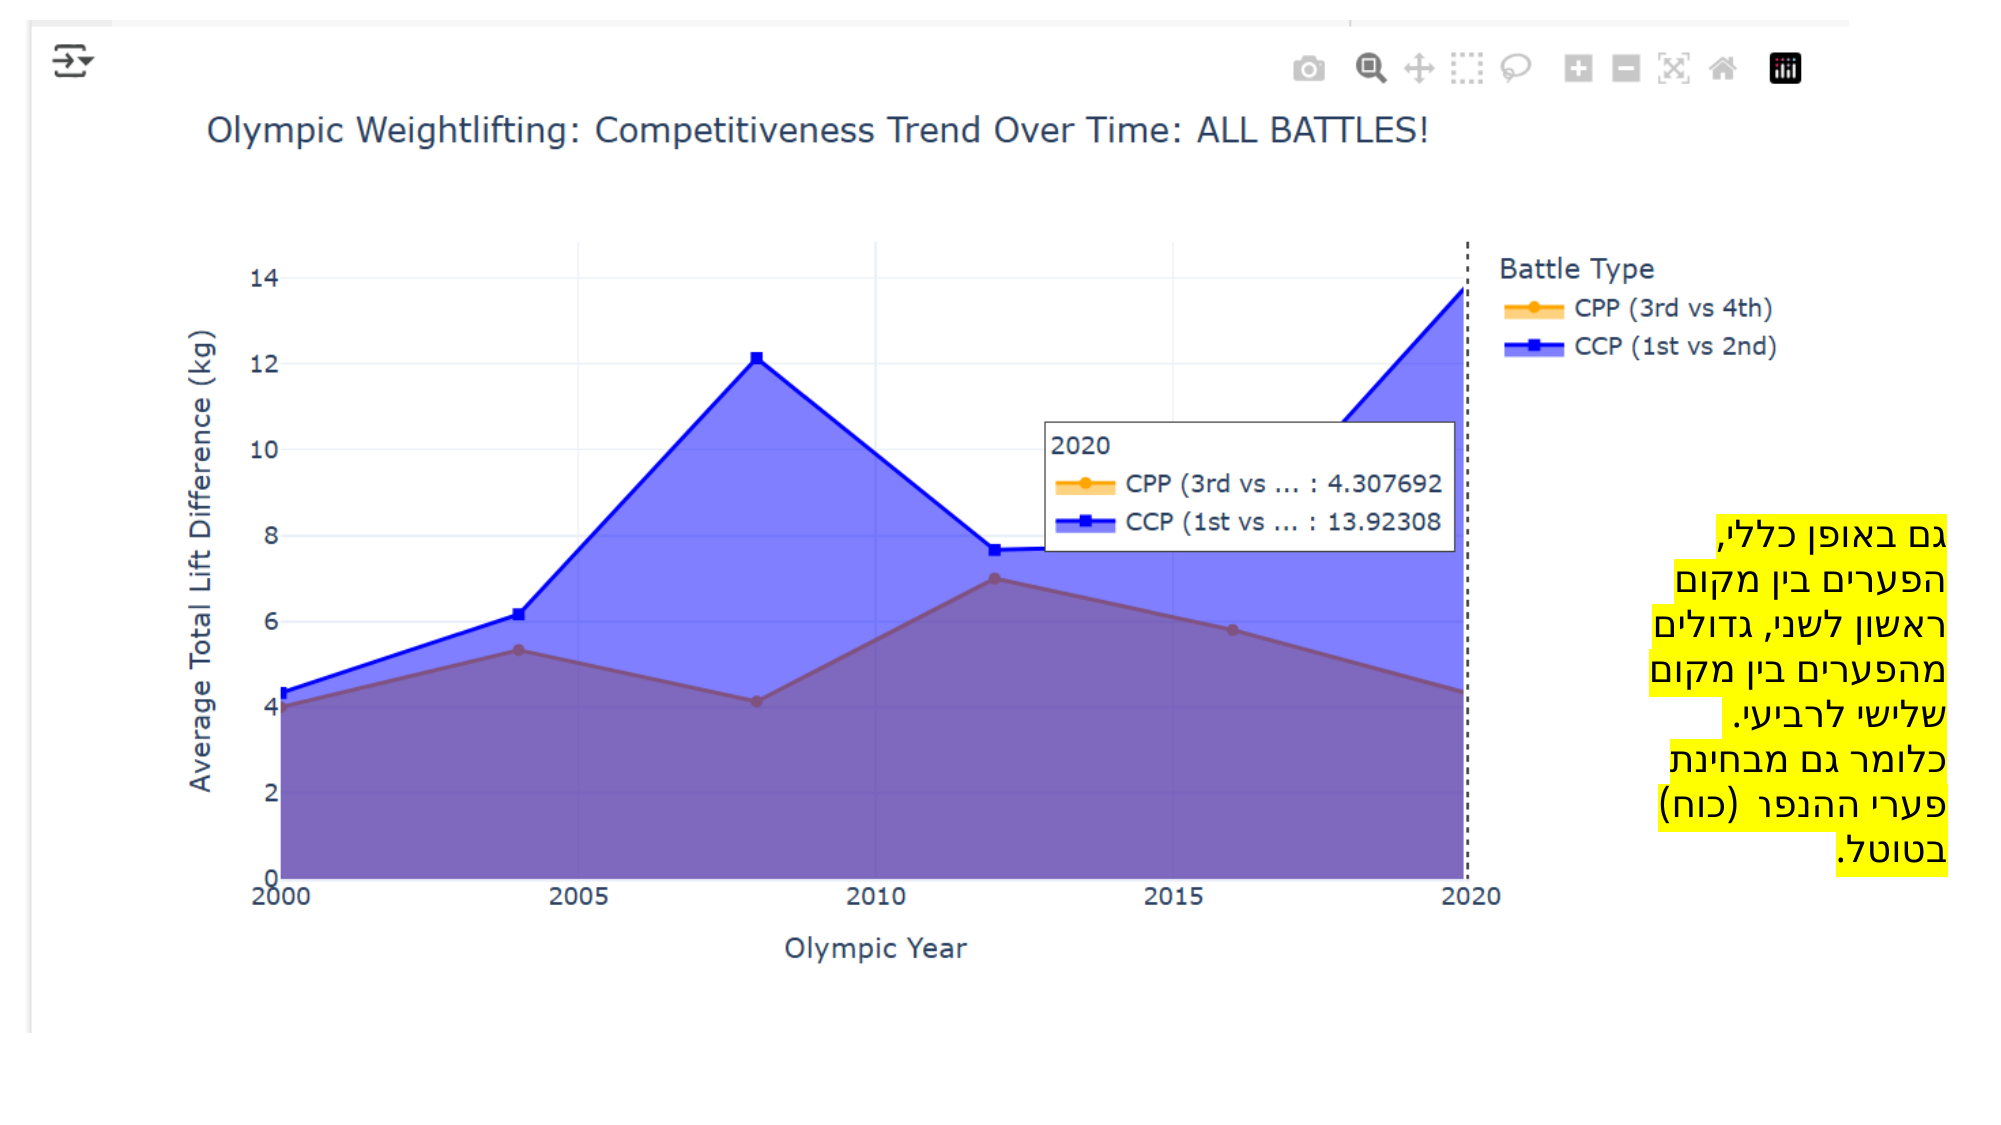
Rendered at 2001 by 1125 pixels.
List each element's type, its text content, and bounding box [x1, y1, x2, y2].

picture [25, 20, 1849, 1034]
text_box גם באופן כללי, הפערים בין מקום ראשון לשני, גדולים מהפערים בין מקום שלישי לרביעי. כלומר גם מבחינת פערי ההנפה (כוח) בטוטל. [1849, 502, 1963, 967]
